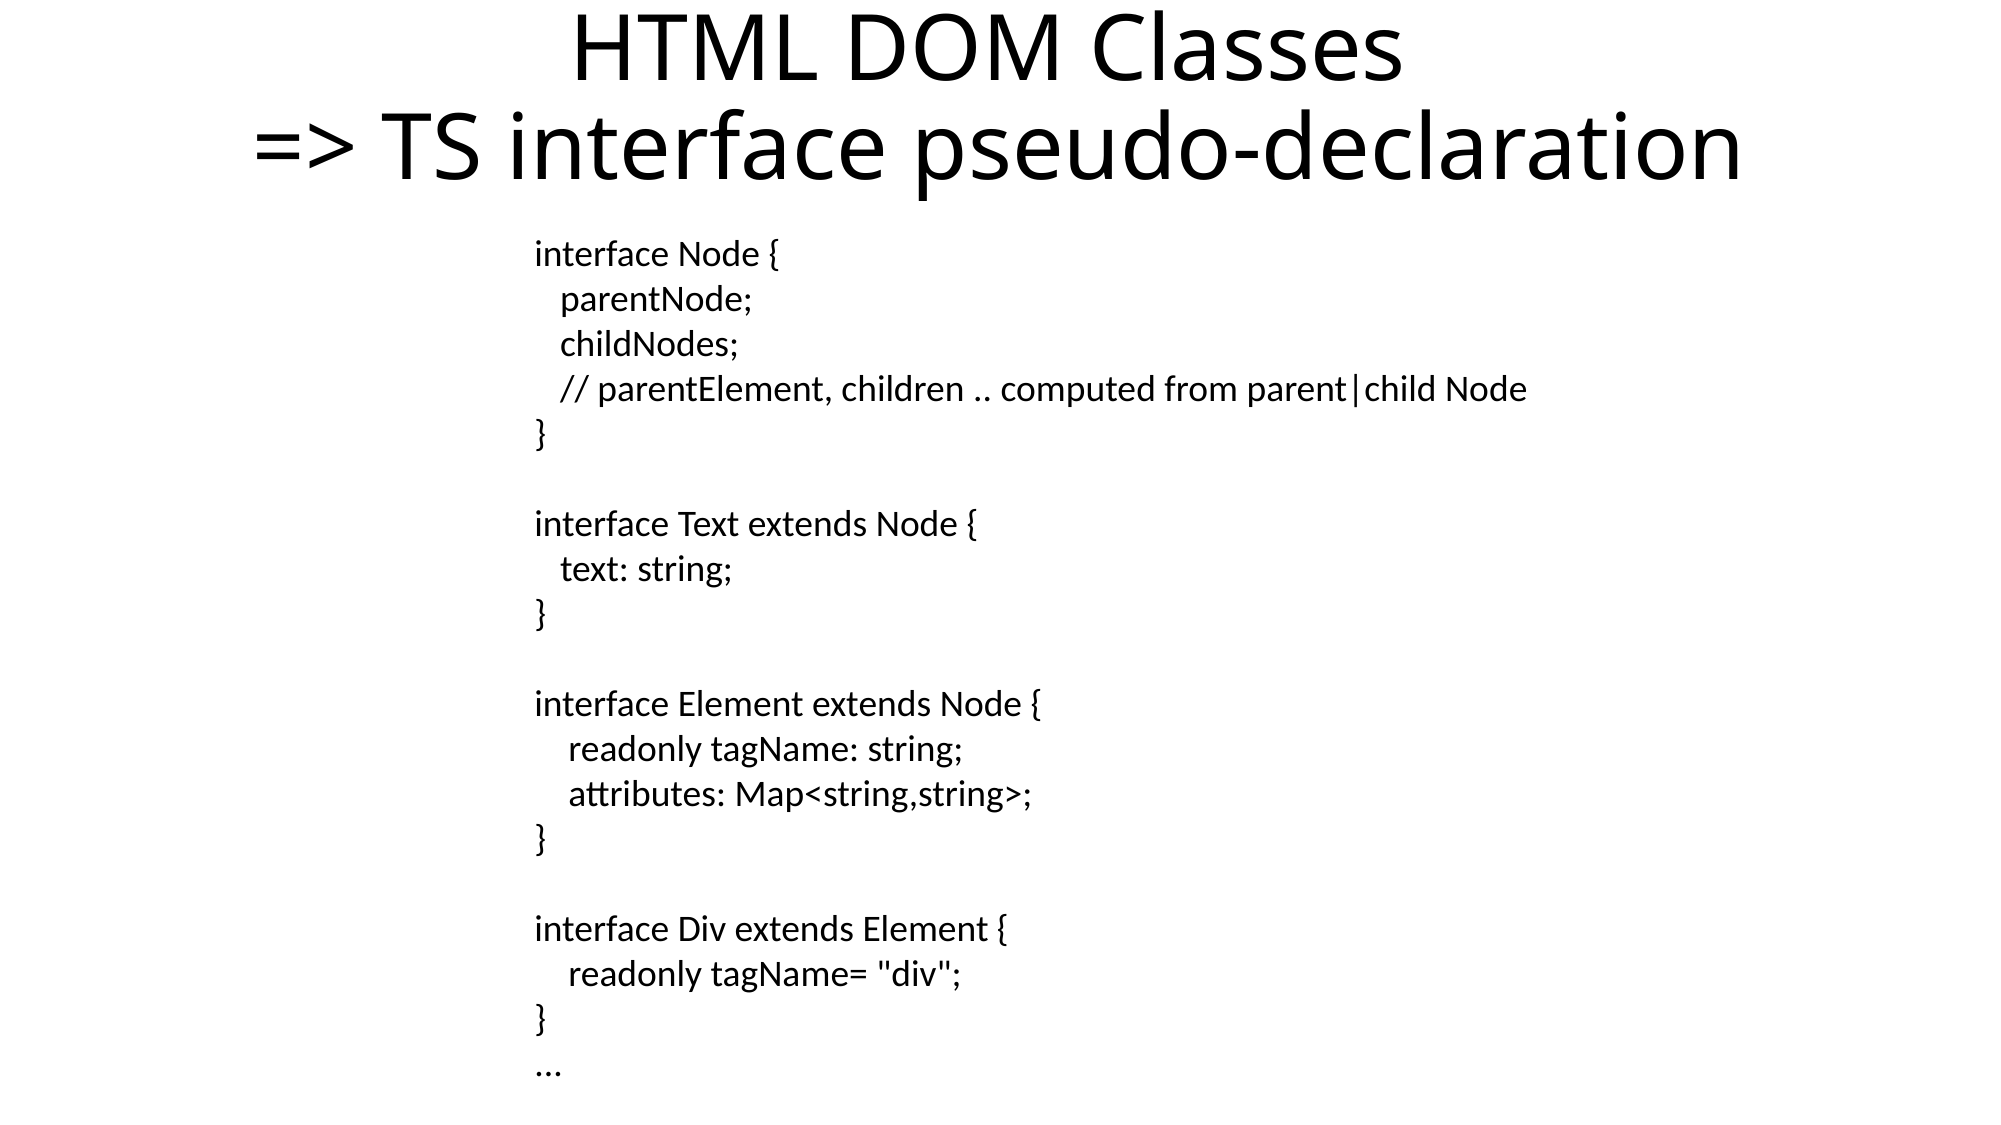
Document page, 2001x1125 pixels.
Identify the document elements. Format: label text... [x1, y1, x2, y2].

text_box interface Node { parentNode; childNodes; // parentElement, children .. computed from parent|child Node } interface Text extends Node { text: string; } interface Element extends Node { readonly tagName: string; attributes: Map<string,string>; } interface Div extends Element { readonly tagName= "div"; } ... [519, 221, 1544, 1091]
title HTML DOM Classes => TS interface pseudo-declaration [137, 0, 1863, 200]
